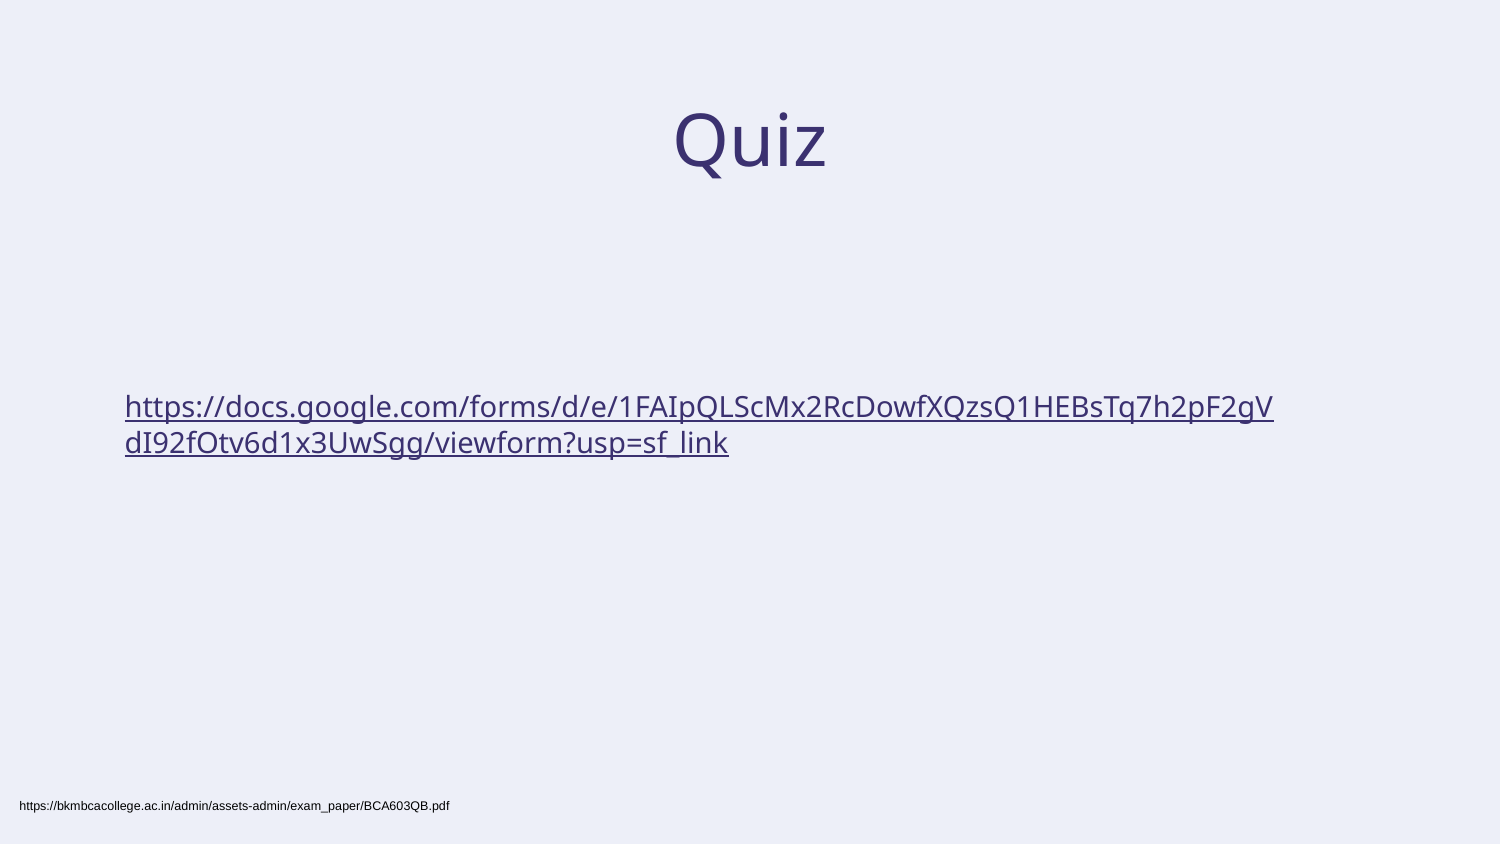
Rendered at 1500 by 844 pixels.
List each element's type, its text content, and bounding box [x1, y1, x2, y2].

subtitle https://docs.google.com/forms/d/e/1FAIpQLScMx2RcDowfXQzsQ1HEBsTq7h2pF2gVdI92fOtv6d1x3UwSgg/viewform?usp=sf_link [109, 292, 1305, 670]
text_box https://bkmbcacollege.ac.in/admin/assets-admin/exam_paper/BCA603QB.pdf [4, 790, 1411, 821]
title Quiz [117, 78, 1383, 173]
